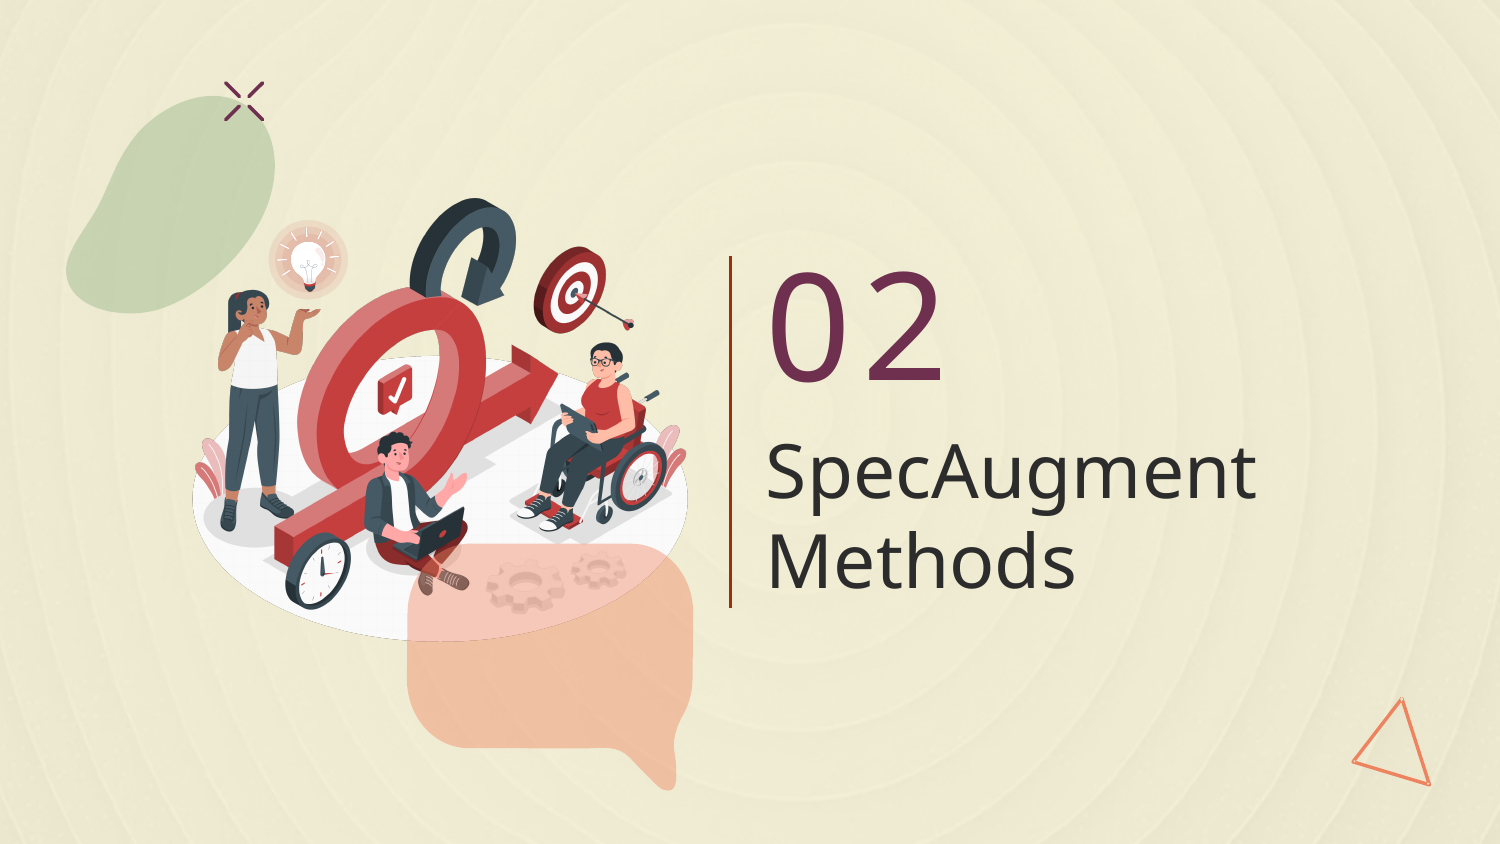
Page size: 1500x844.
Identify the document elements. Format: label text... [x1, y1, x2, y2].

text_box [24, 62, 322, 361]
text_box 2 [847, 223, 1500, 418]
title SpecAugment Methods [750, 409, 1314, 609]
title 0 [750, 234, 847, 409]
picture [186, 154, 694, 662]
text_box [406, 669, 693, 791]
